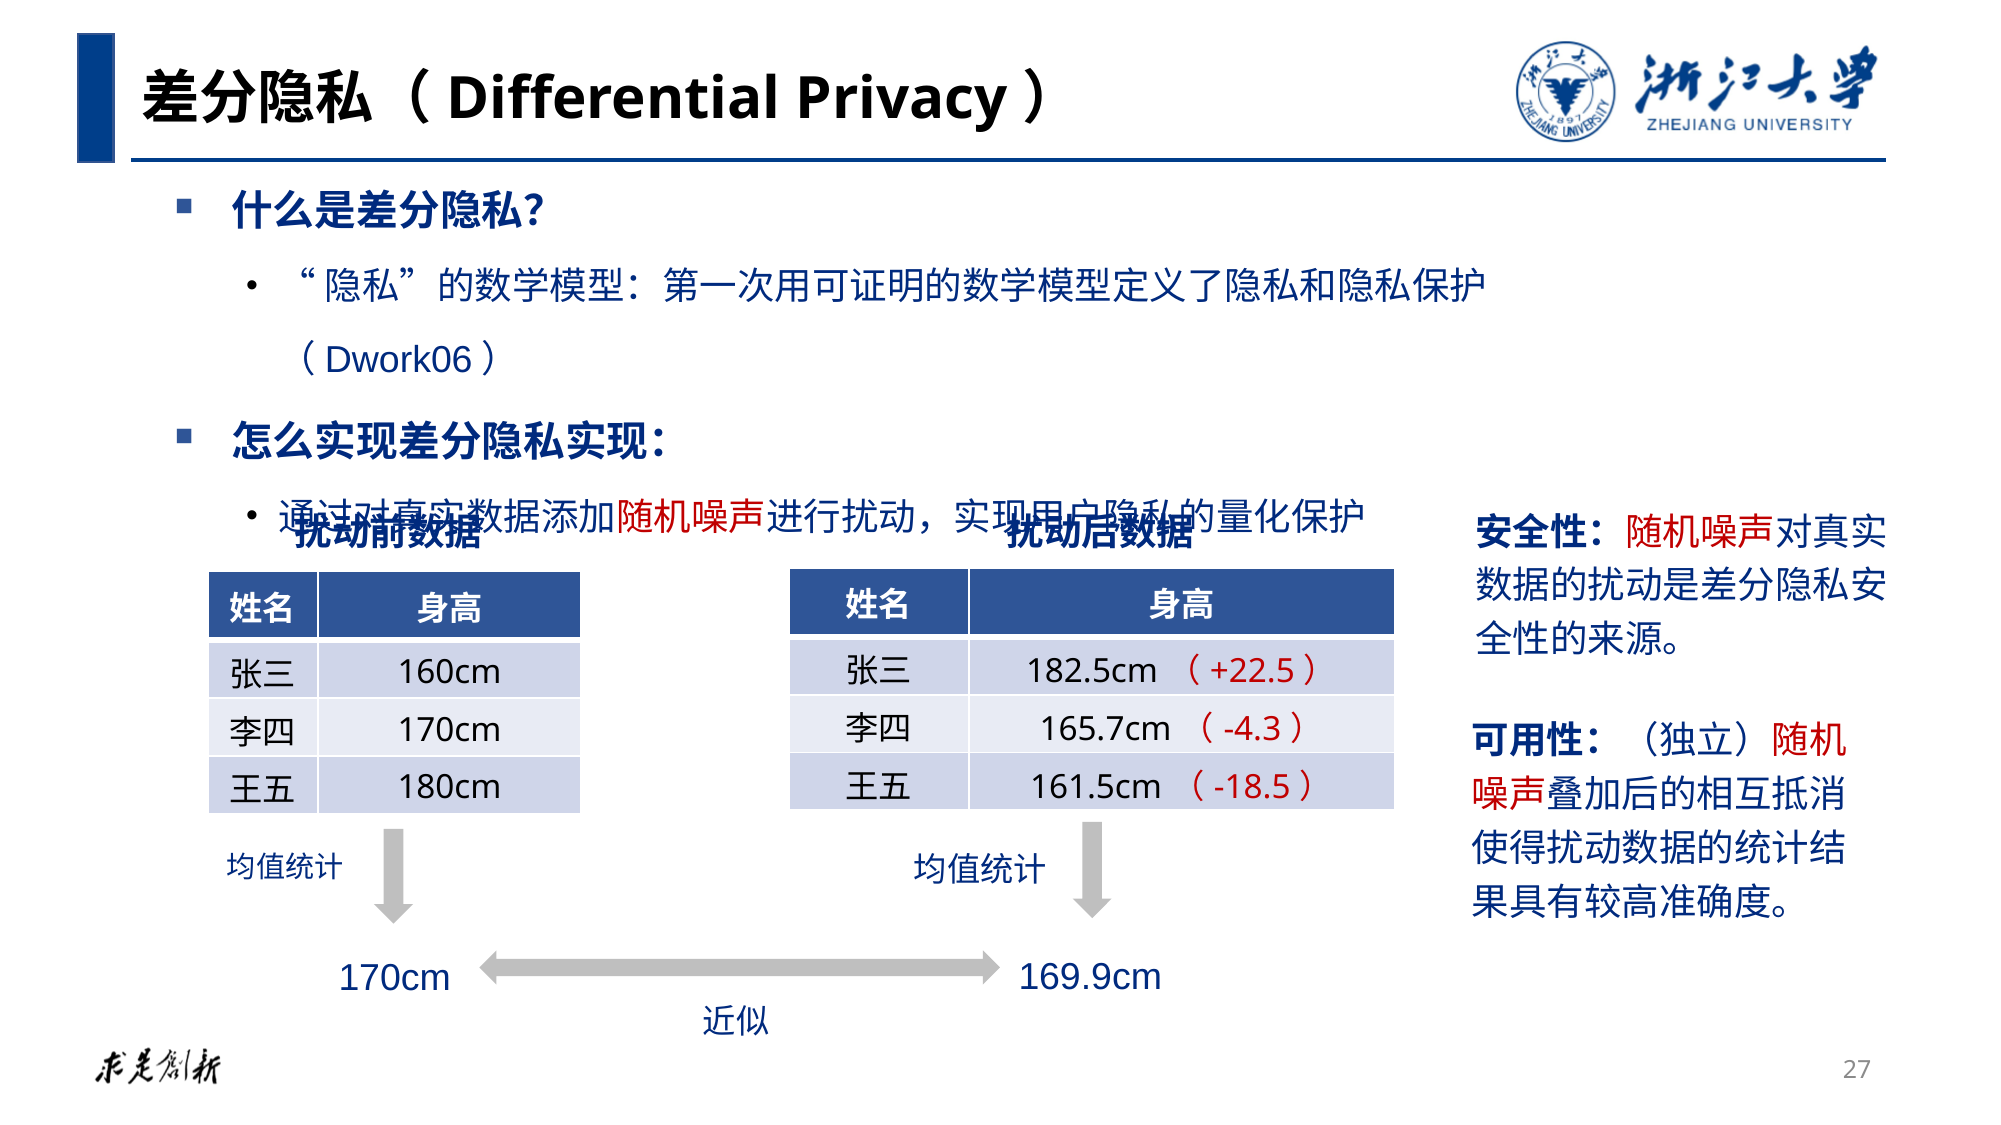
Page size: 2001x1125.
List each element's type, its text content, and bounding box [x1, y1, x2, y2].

slide_number 27 [1548, 1041, 1887, 1101]
table_cell 165.7cm（-4.3） [970, 696, 1394, 752]
table_cell 王五 [209, 757, 317, 813]
text_box [479, 950, 1000, 985]
table_cell 李四 [790, 696, 968, 752]
table_cell 161.5cm（-18.5） [970, 753, 1394, 809]
table_cell 182.5cm（+22.5） [970, 640, 1394, 694]
table_header 姓名 [209, 572, 317, 637]
text_box 安全性：随机噪声对真实数据的扰动是差分隐私安全性的来源。 [1412, 498, 1907, 661]
table_cell 170cm [319, 699, 580, 755]
table_cell 160cm [319, 643, 580, 697]
text_box 170cm [314, 936, 475, 1006]
picture [76, 1036, 239, 1096]
table_cell 张三 [209, 643, 317, 697]
picture [1488, 24, 1887, 146]
table_cell 180cm [319, 757, 580, 813]
text_box 什么是差分隐私？ “隐私”的数学模型：第一次用可证明的数学模型定义了隐私和隐私保护（Dwork06） 怎么实现差分隐私实现： 通过对真实数据添加随机噪声进行扰动，实现用户隐私的量化保护 [167, 166, 1733, 464]
text_box 可用性：（独立）随机噪声叠加后的相互抵消使得扰动数据的统计结果具有较高准确度。 [1394, 699, 1889, 931]
table_header 姓名 [790, 569, 968, 634]
text_box 均值统计 [196, 834, 374, 908]
text_box [373, 828, 414, 924]
text_box 近似 [665, 984, 807, 1059]
text_box 扰动前数据 [180, 498, 554, 553]
table_cell 李四 [209, 699, 317, 755]
table_cell 王五 [790, 753, 968, 809]
table_cell 张三 [790, 640, 968, 694]
text_box [1072, 821, 1112, 919]
table_header 身高 [319, 572, 580, 637]
text_box 均值统计 [872, 833, 1082, 907]
table_header 身高 [970, 569, 1394, 634]
text_box 169.9cm [972, 935, 1208, 1005]
text_box 扰动后数据 [892, 498, 1278, 553]
text_box 差分隐私（Differential Privacy） [126, 53, 1590, 139]
